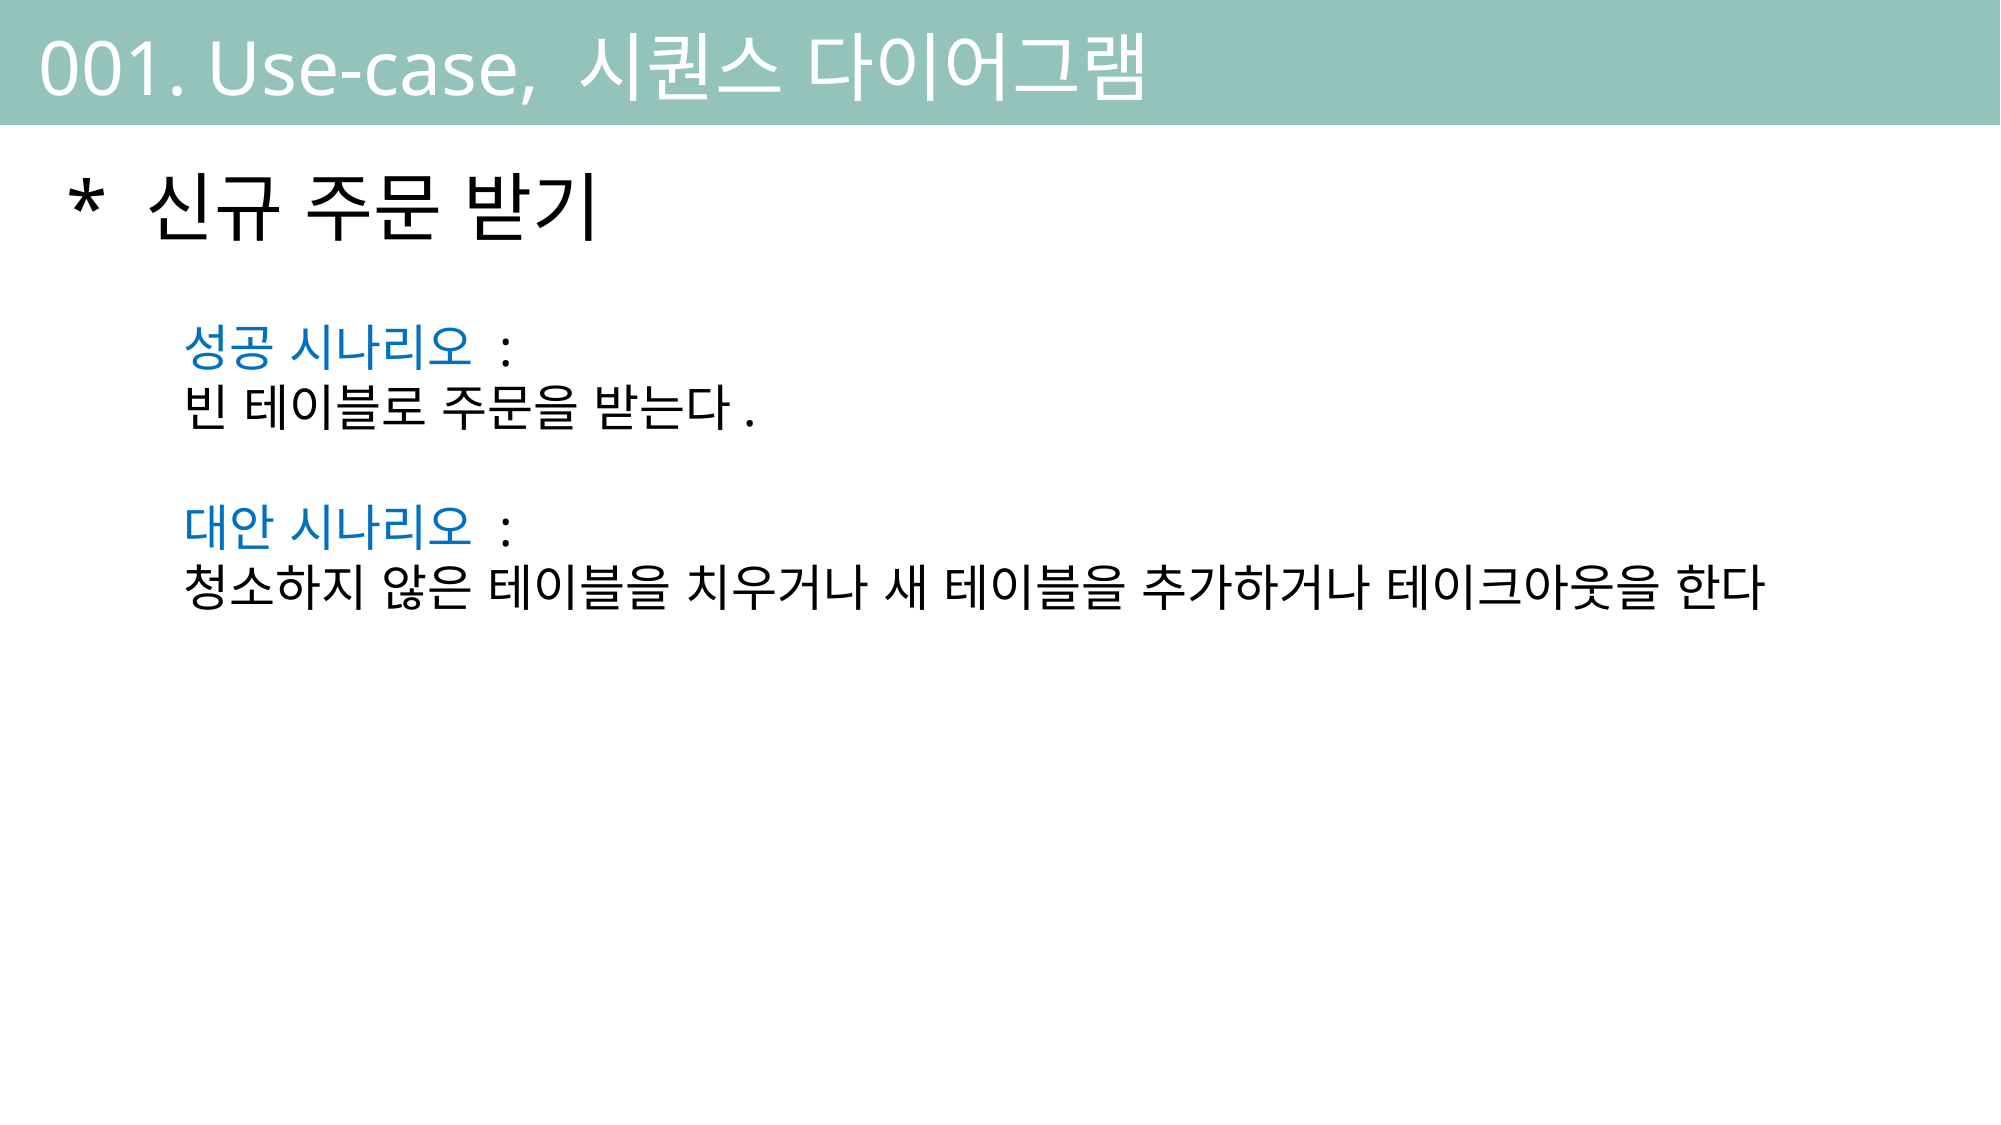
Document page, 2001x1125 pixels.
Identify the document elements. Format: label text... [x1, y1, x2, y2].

text_box 001. Use-case, 시퀀스 다이어그램 [23, 12, 1166, 118]
text_box * 신규 주문 받기 [52, 153, 617, 258]
text_box 성공 시나리오 : 빈 테이블로 주문을 받는다. 대안 시나리오 : 청소하지 않은 테이블을 치우거나 새 테이블을 추가하거나 테이크아웃을 한다 [168, 309, 1832, 685]
